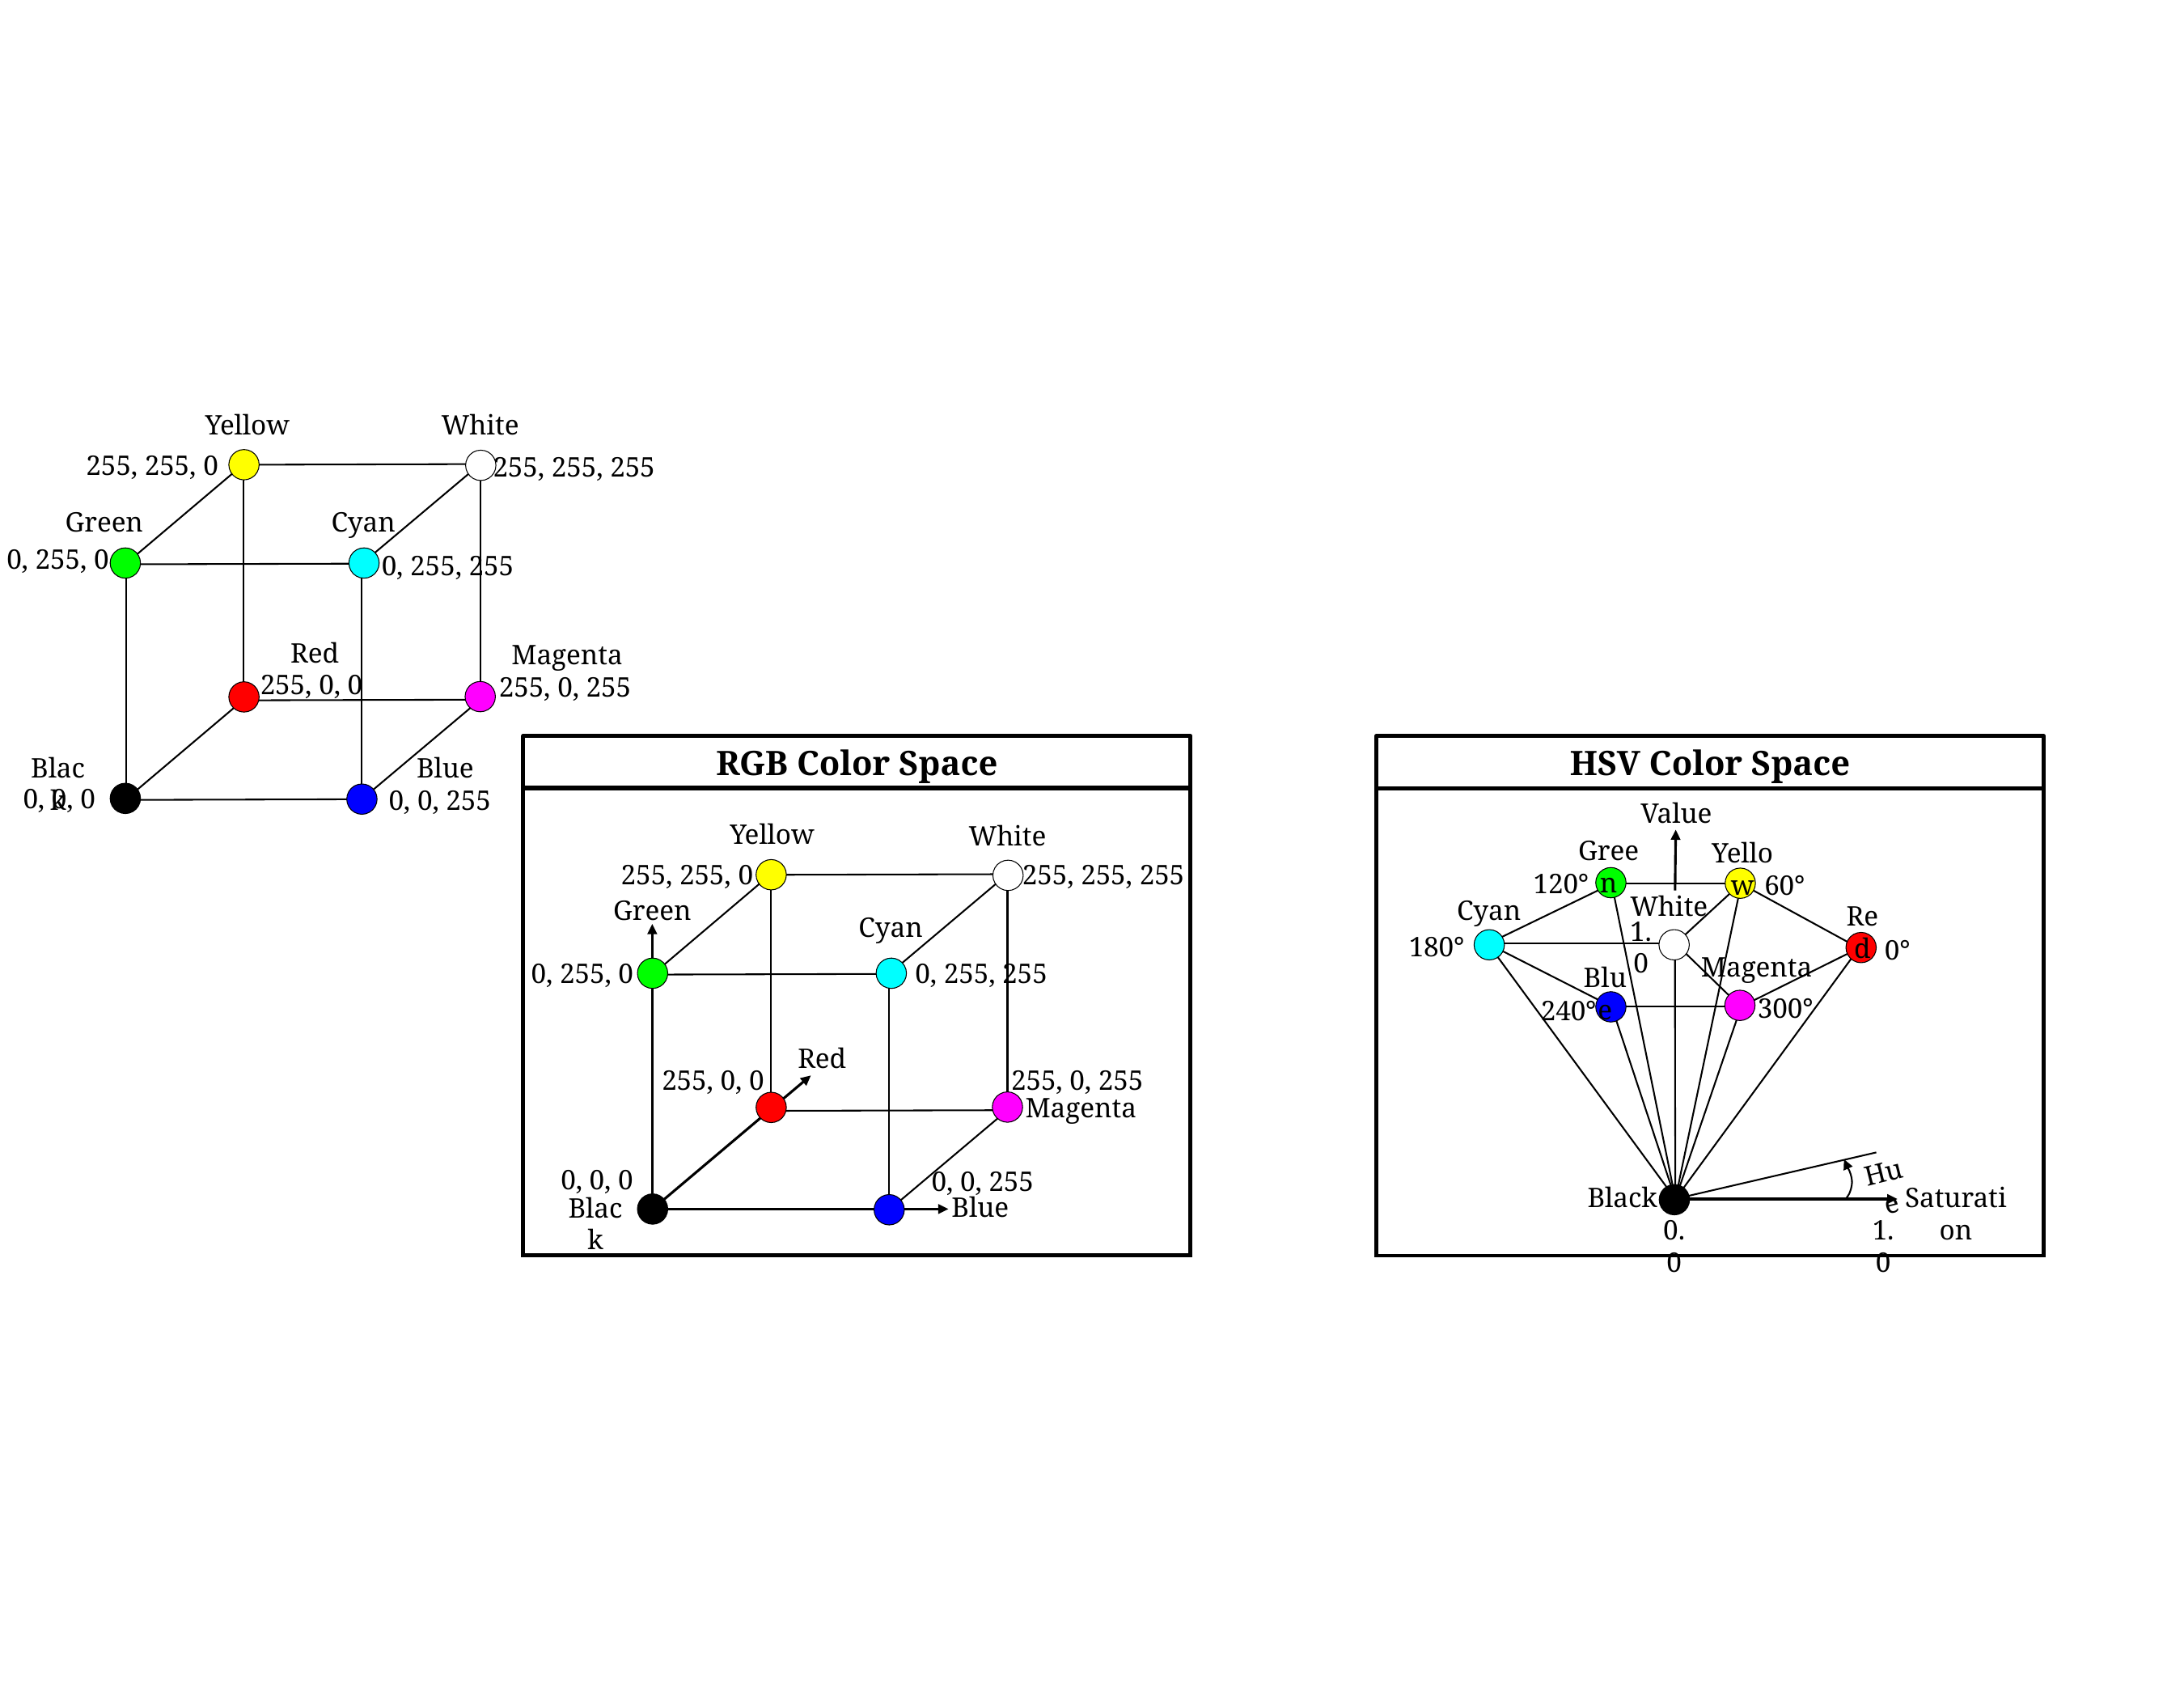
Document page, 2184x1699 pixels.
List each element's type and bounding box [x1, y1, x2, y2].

text_box [523, 735, 2044, 1256]
text_box [1, 401, 657, 823]
